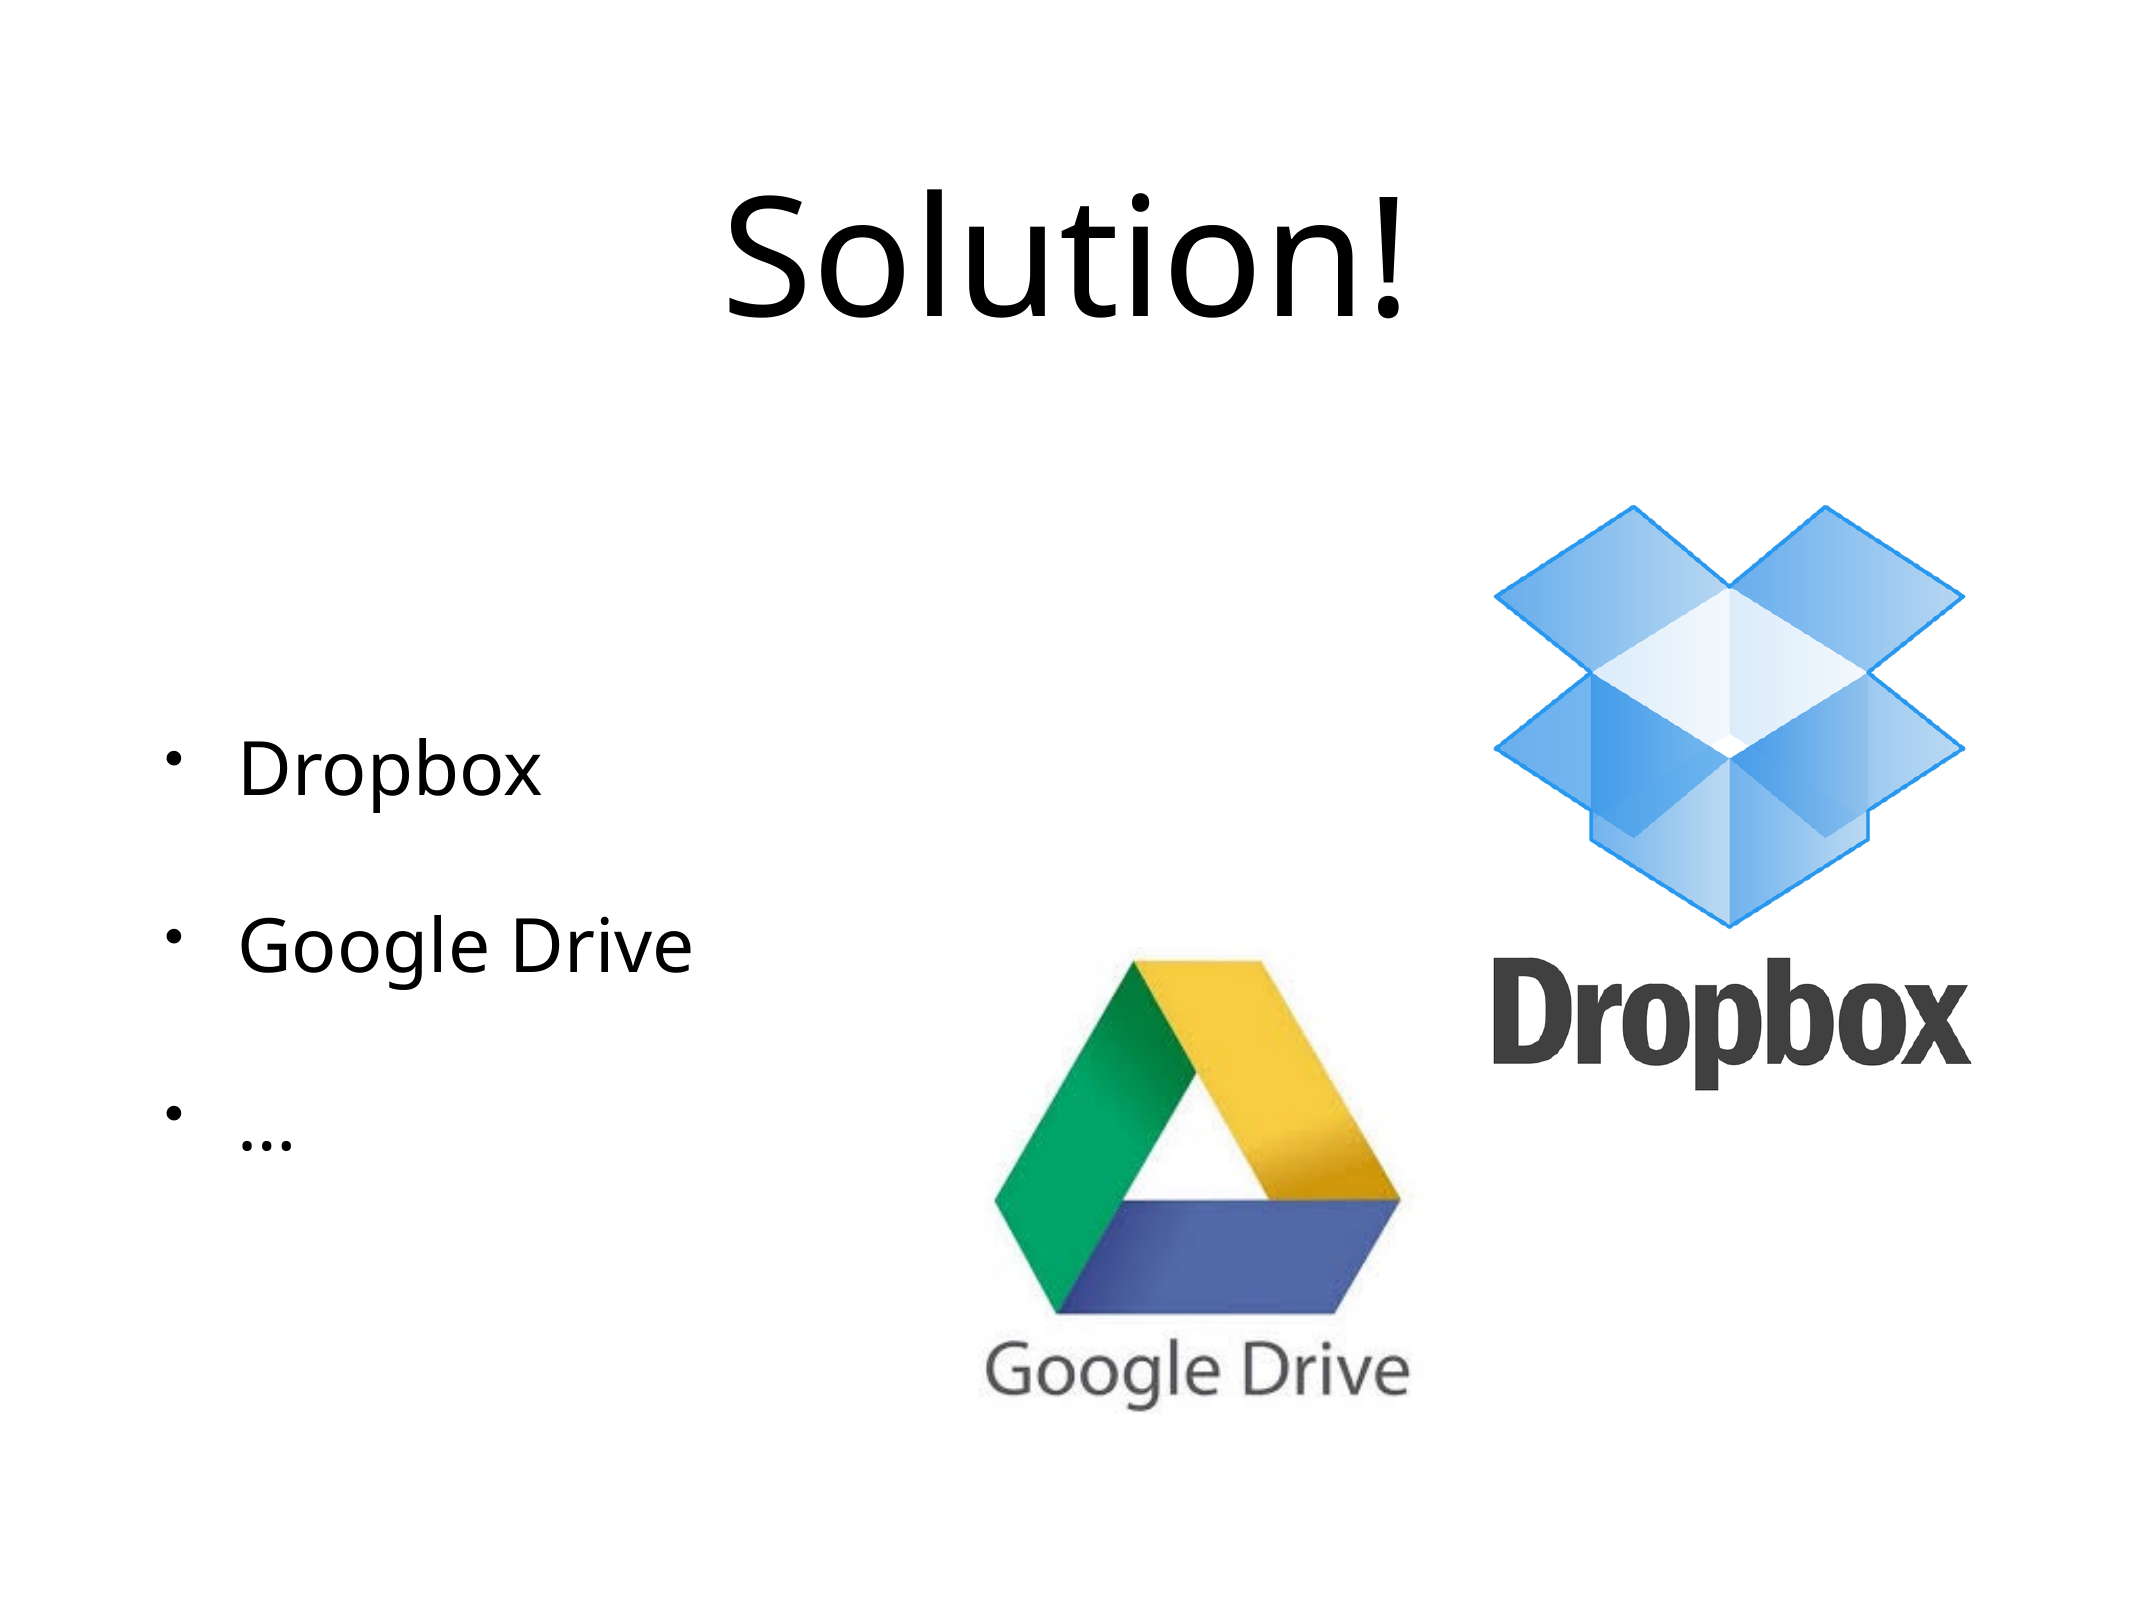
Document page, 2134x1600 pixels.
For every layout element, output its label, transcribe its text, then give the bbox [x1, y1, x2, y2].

picture [962, 467, 2062, 1414]
list Dropbox Google Drive … [155, 426, 1978, 1459]
title Solution! [155, 72, 1978, 426]
